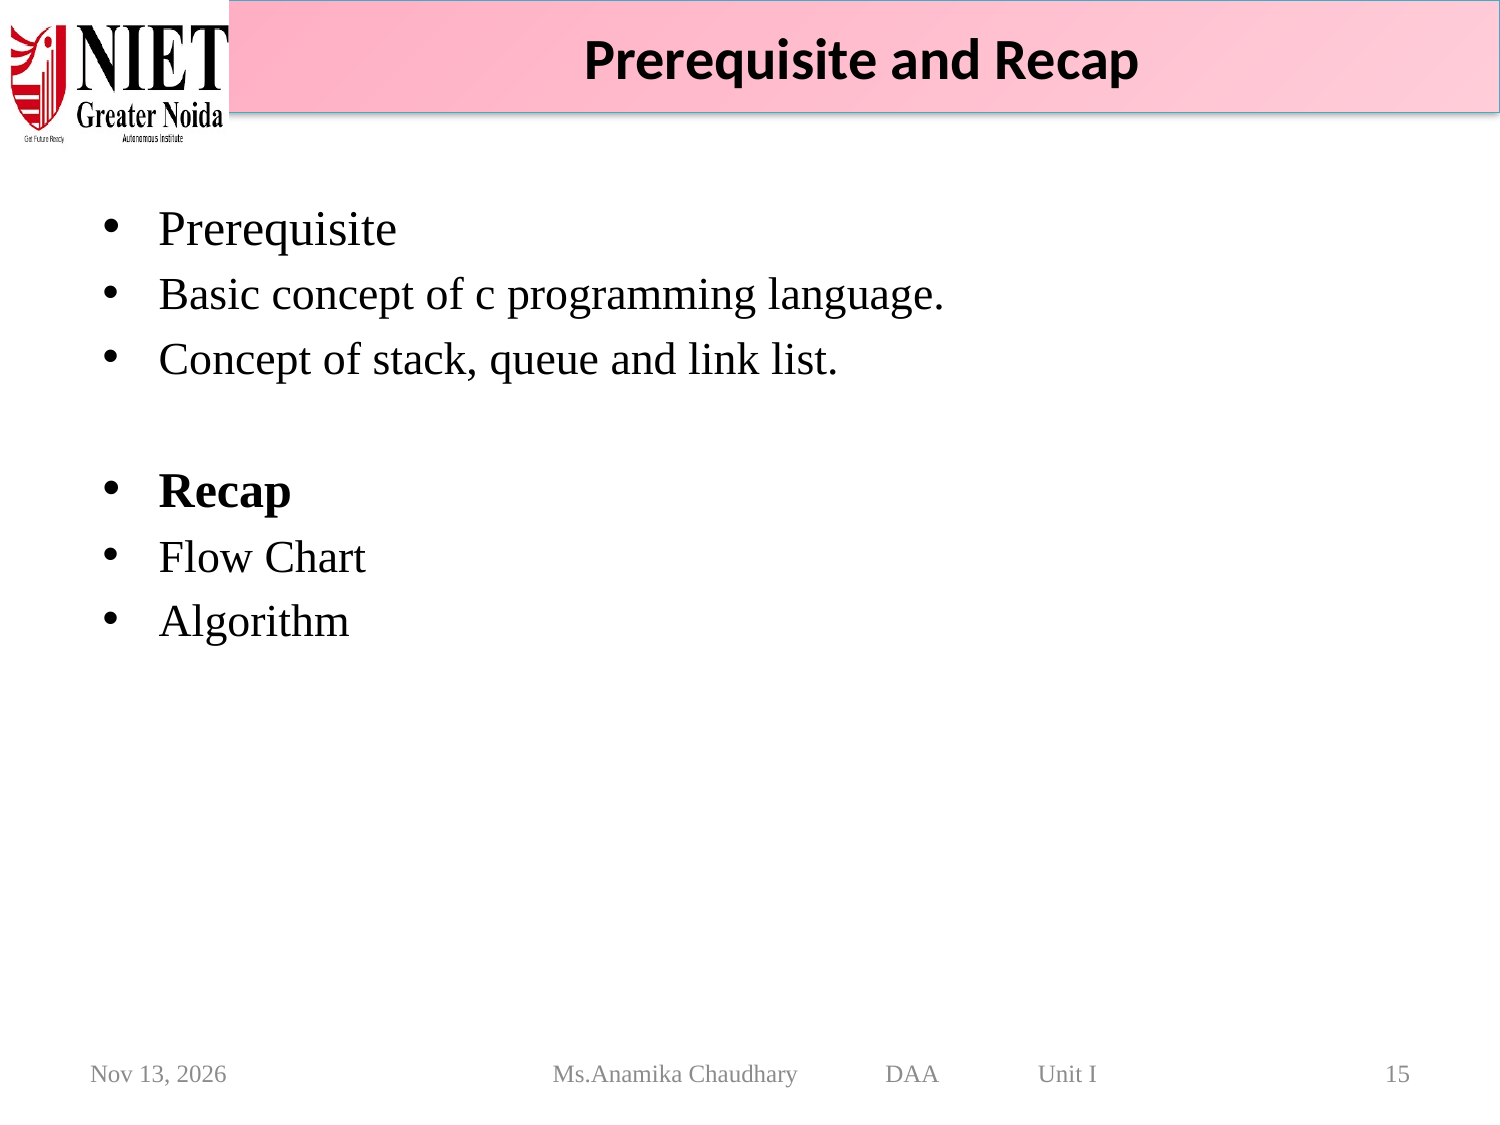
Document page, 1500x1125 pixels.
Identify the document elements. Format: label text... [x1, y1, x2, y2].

slide_number 29-Jul-24 [75, 1042, 412, 1103]
list Prerequisite Basic concept of c programming language. Concept of stack, queue and link list. Recap Flow Chart Algorithm [87, 187, 1438, 930]
footer Ms.Anamika Chaudhary DAA Unit I [412, 1042, 1074, 1103]
text_box Prerequisite and Recap [238, 0, 1500, 113]
picture [0, 0, 238, 173]
slide_number 15 [1074, 1042, 1425, 1103]
